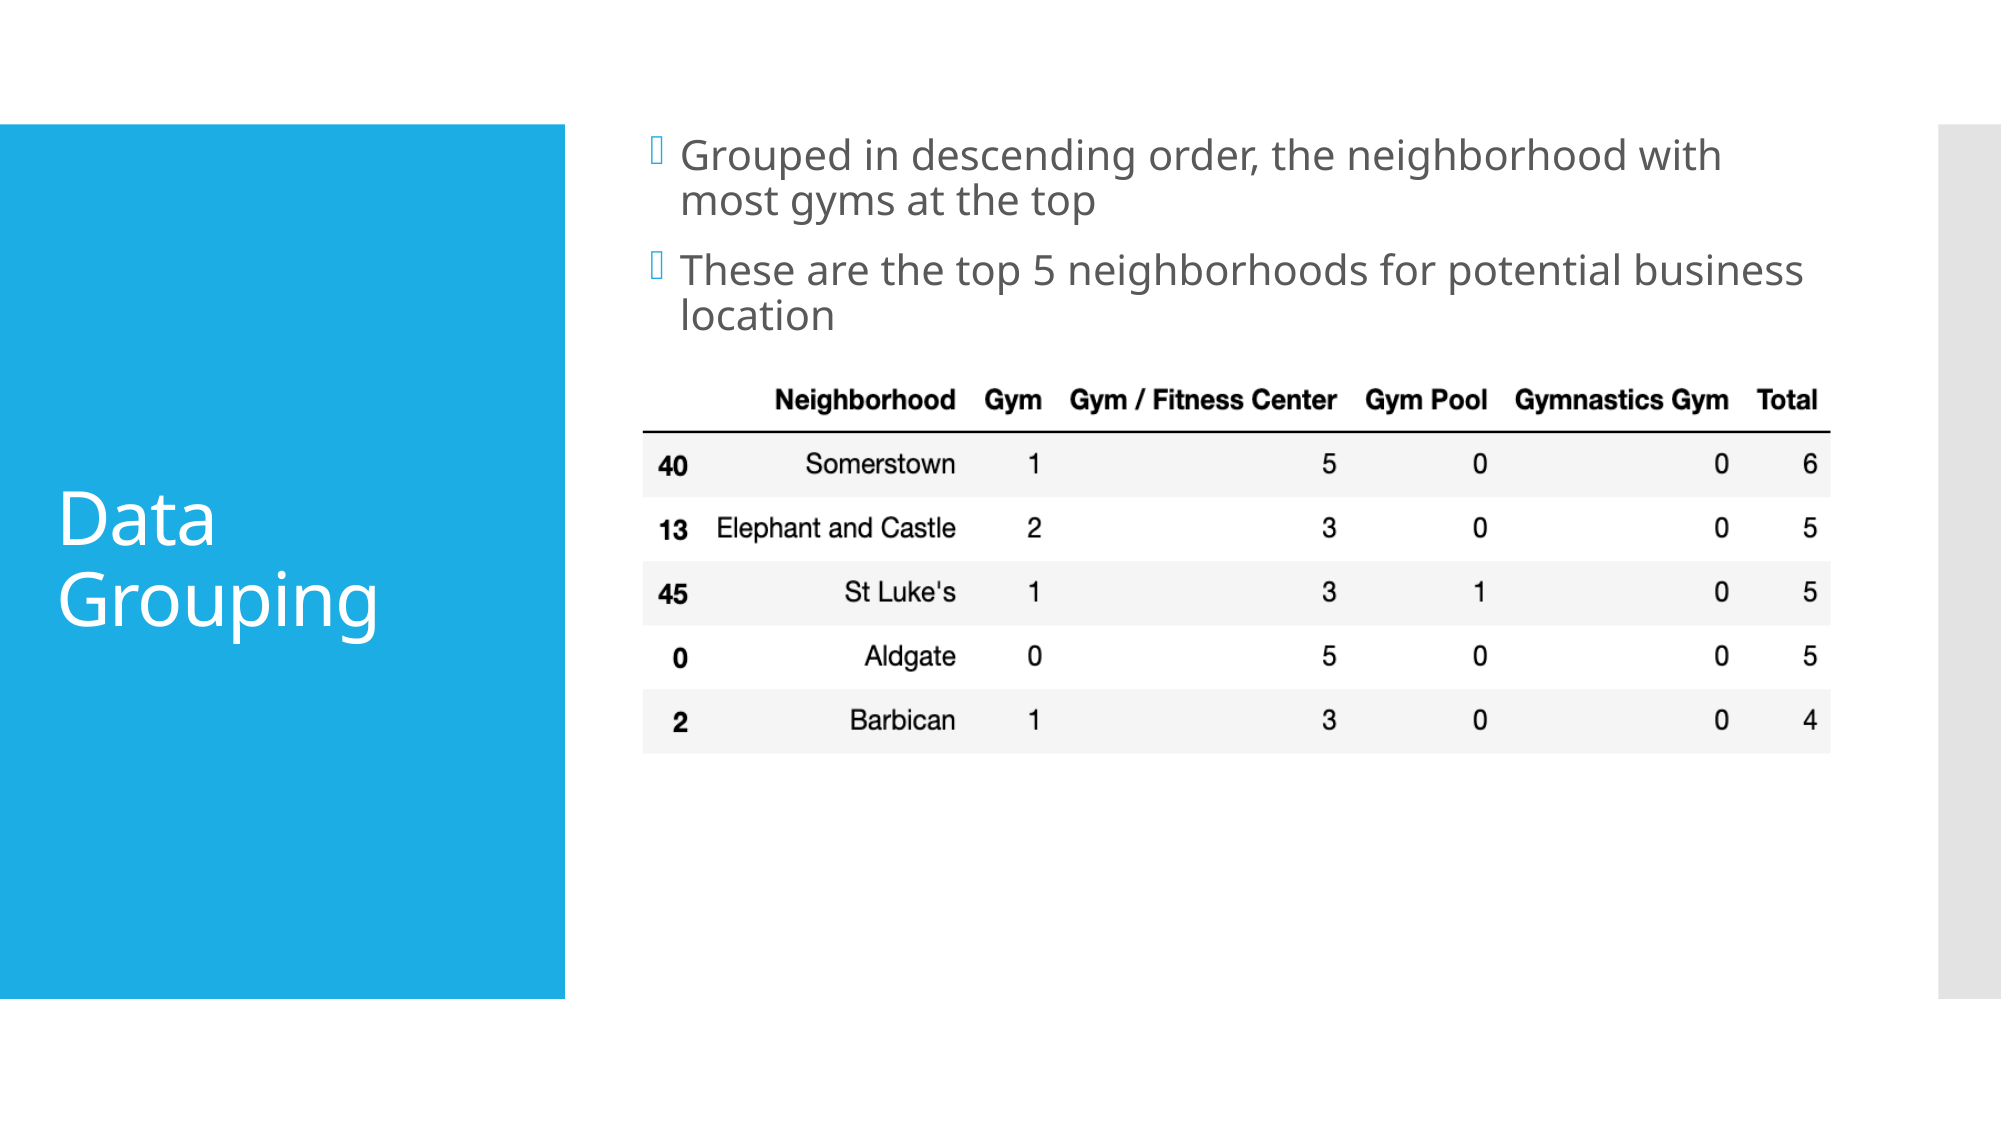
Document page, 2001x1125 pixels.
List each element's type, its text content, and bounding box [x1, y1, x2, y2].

list Grouped in descending order, the neighborhood with most gyms at the top These are the top 5 neighborhoods for potential business location [634, 141, 1835, 334]
title Data Grouping [41, 184, 525, 940]
picture [634, 362, 1835, 763]
